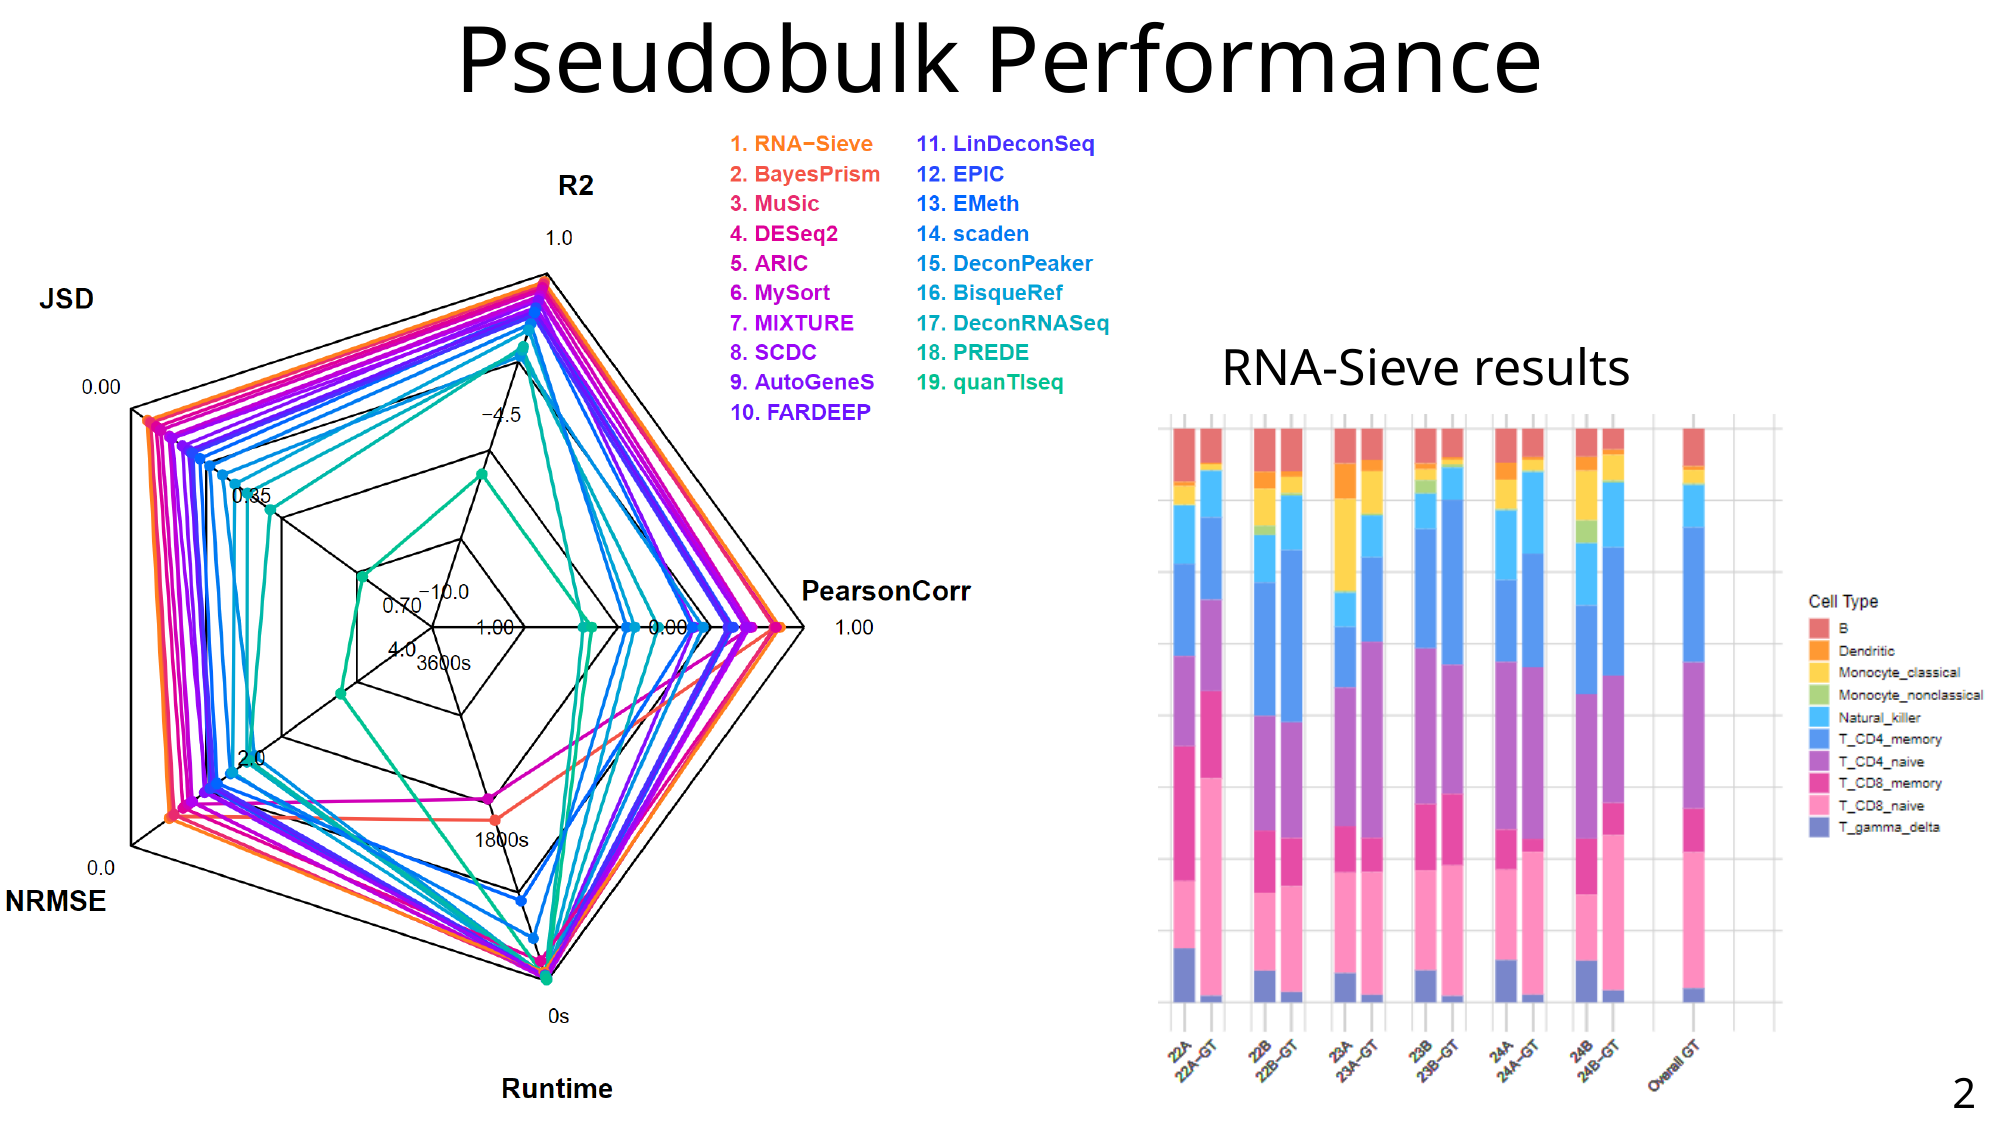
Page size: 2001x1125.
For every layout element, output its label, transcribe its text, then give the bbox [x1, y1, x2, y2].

text_box RNA-Sieve results [1184, 328, 1669, 404]
picture [0, 119, 1122, 1113]
text_box Pseudobulk Performance [295, 0, 1705, 119]
text_box 29 [1928, 1059, 2000, 1125]
picture [1157, 413, 1990, 1113]
